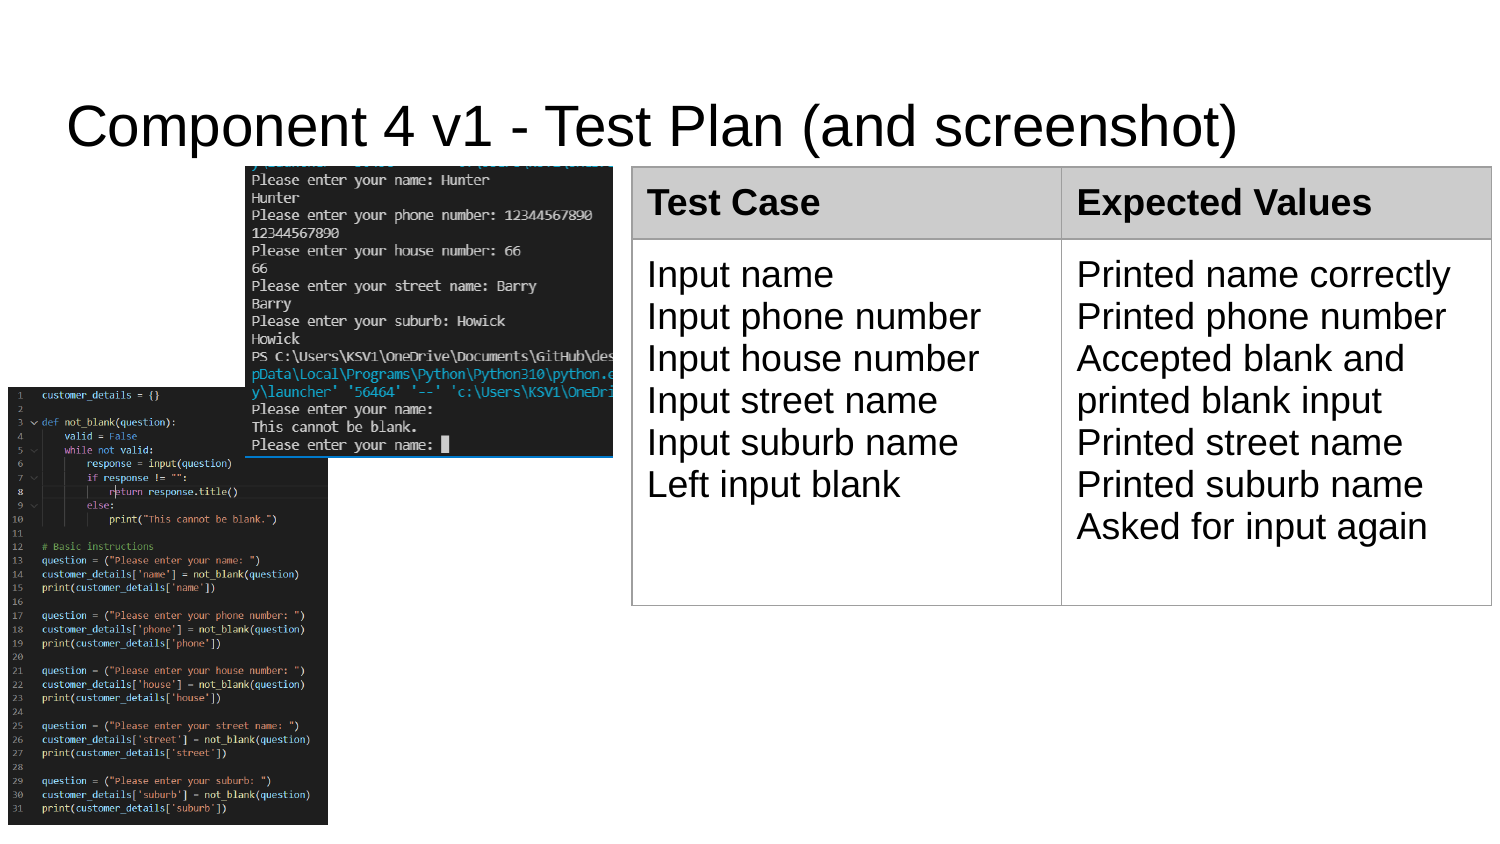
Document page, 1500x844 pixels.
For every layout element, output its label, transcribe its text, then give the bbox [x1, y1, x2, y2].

table_header Expected Values [1062, 168, 1491, 238]
table_header Test Case [633, 168, 1061, 238]
picture [8, 166, 613, 826]
table_cell Input name Input phone number Input house number Input street name Input suburb name Left input blank [633, 240, 1061, 605]
table_cell Printed name correctly Printed phone number Accepted blank and printed blank input Printed street name Printed suburb name Asked for input again [1062, 240, 1491, 605]
title Component 4 v1 - Test Plan (and screenshot) [51, 72, 1449, 167]
